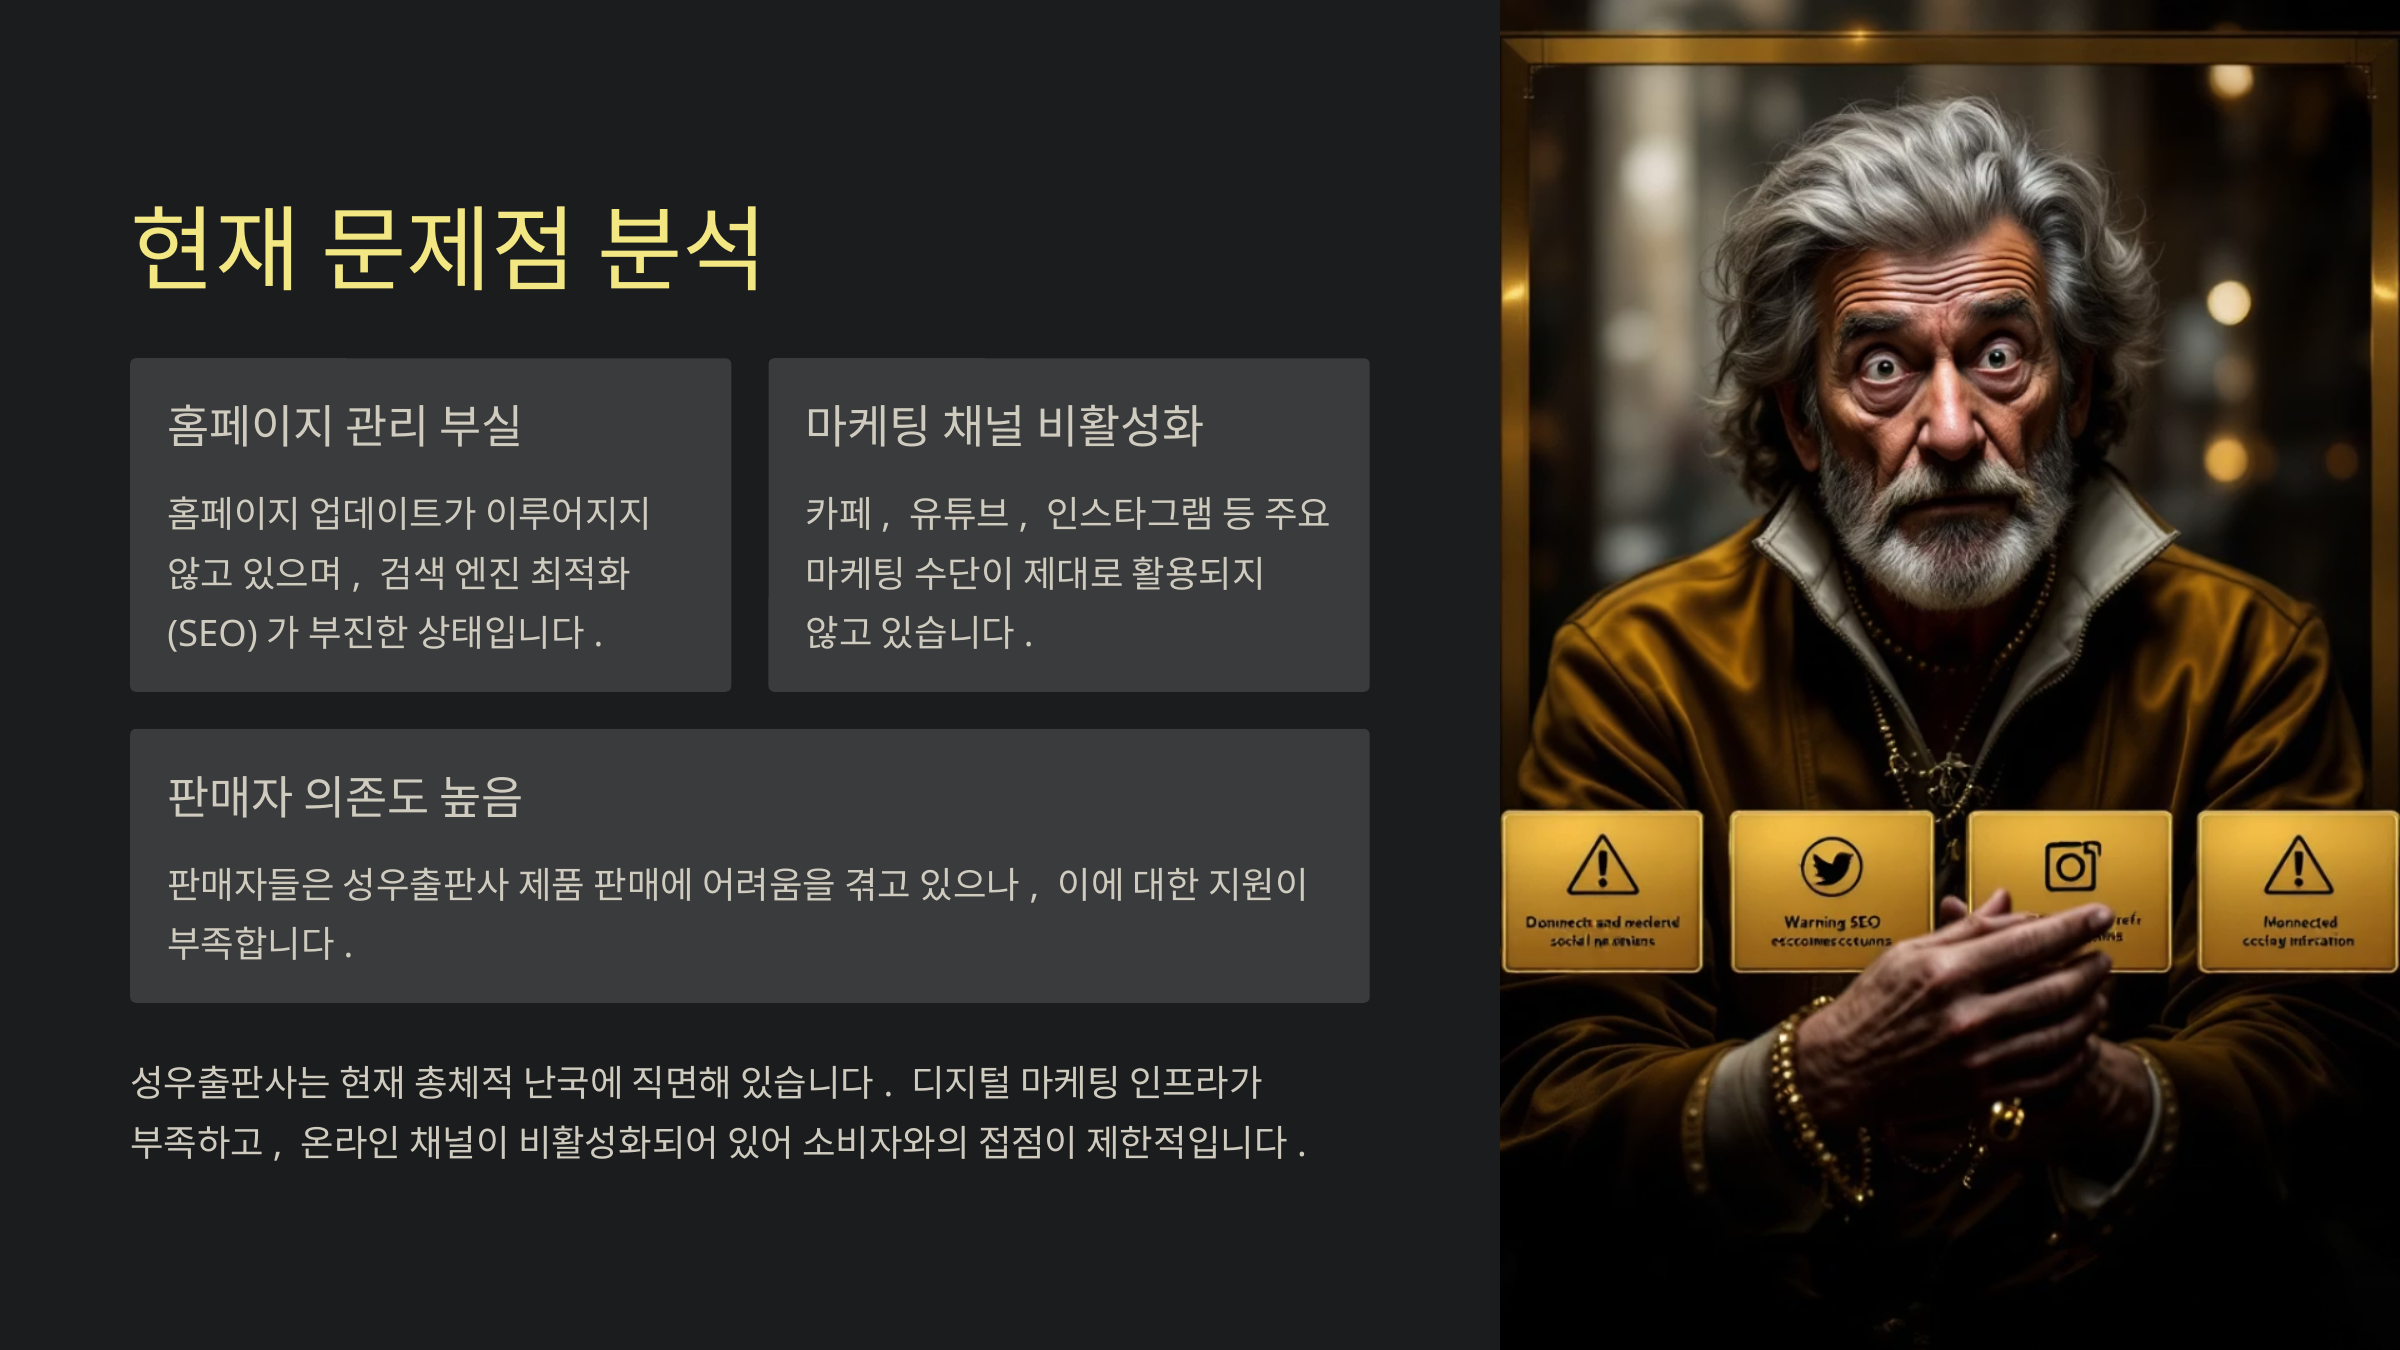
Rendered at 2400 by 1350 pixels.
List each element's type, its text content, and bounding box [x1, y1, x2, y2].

text_box [768, 358, 1370, 692]
text_box 성우출판사는 현재 총체적 난국에 직면해 있습니다. 디지털 마케팅 인프라가 부족하고, 온라인 채널이 비활성화되어 있어 소비자와의 접점이 제한적입니다. [130, 1044, 1370, 1164]
text_box 홈페이지 업데이트가 이루어지지 않고 있으며, 검색 엔진 최적화(SEO)가 부진한 상태입니다. [167, 475, 695, 655]
text_box 카페, 유튜브, 인스타그램 등 주요 마케팅 수단이 제대로 활용되지 않고 있습니다. [805, 475, 1333, 655]
text_box 현재 문제점 분석 [130, 186, 1061, 303]
text_box [130, 728, 1370, 1003]
text_box 판매자 의존도 높음 [167, 766, 633, 825]
text_box 마케팅 채널 비활성화 [805, 395, 1271, 454]
picture [1499, 0, 2400, 1350]
text_box [130, 358, 732, 692]
text_box 홈페이지 관리 부실 [167, 395, 633, 454]
text_box 판매자들은 성우출판사 제품 판매에 어려움을 겪고 있으나, 이에 대한 지원이 부족합니다. [167, 846, 1333, 966]
